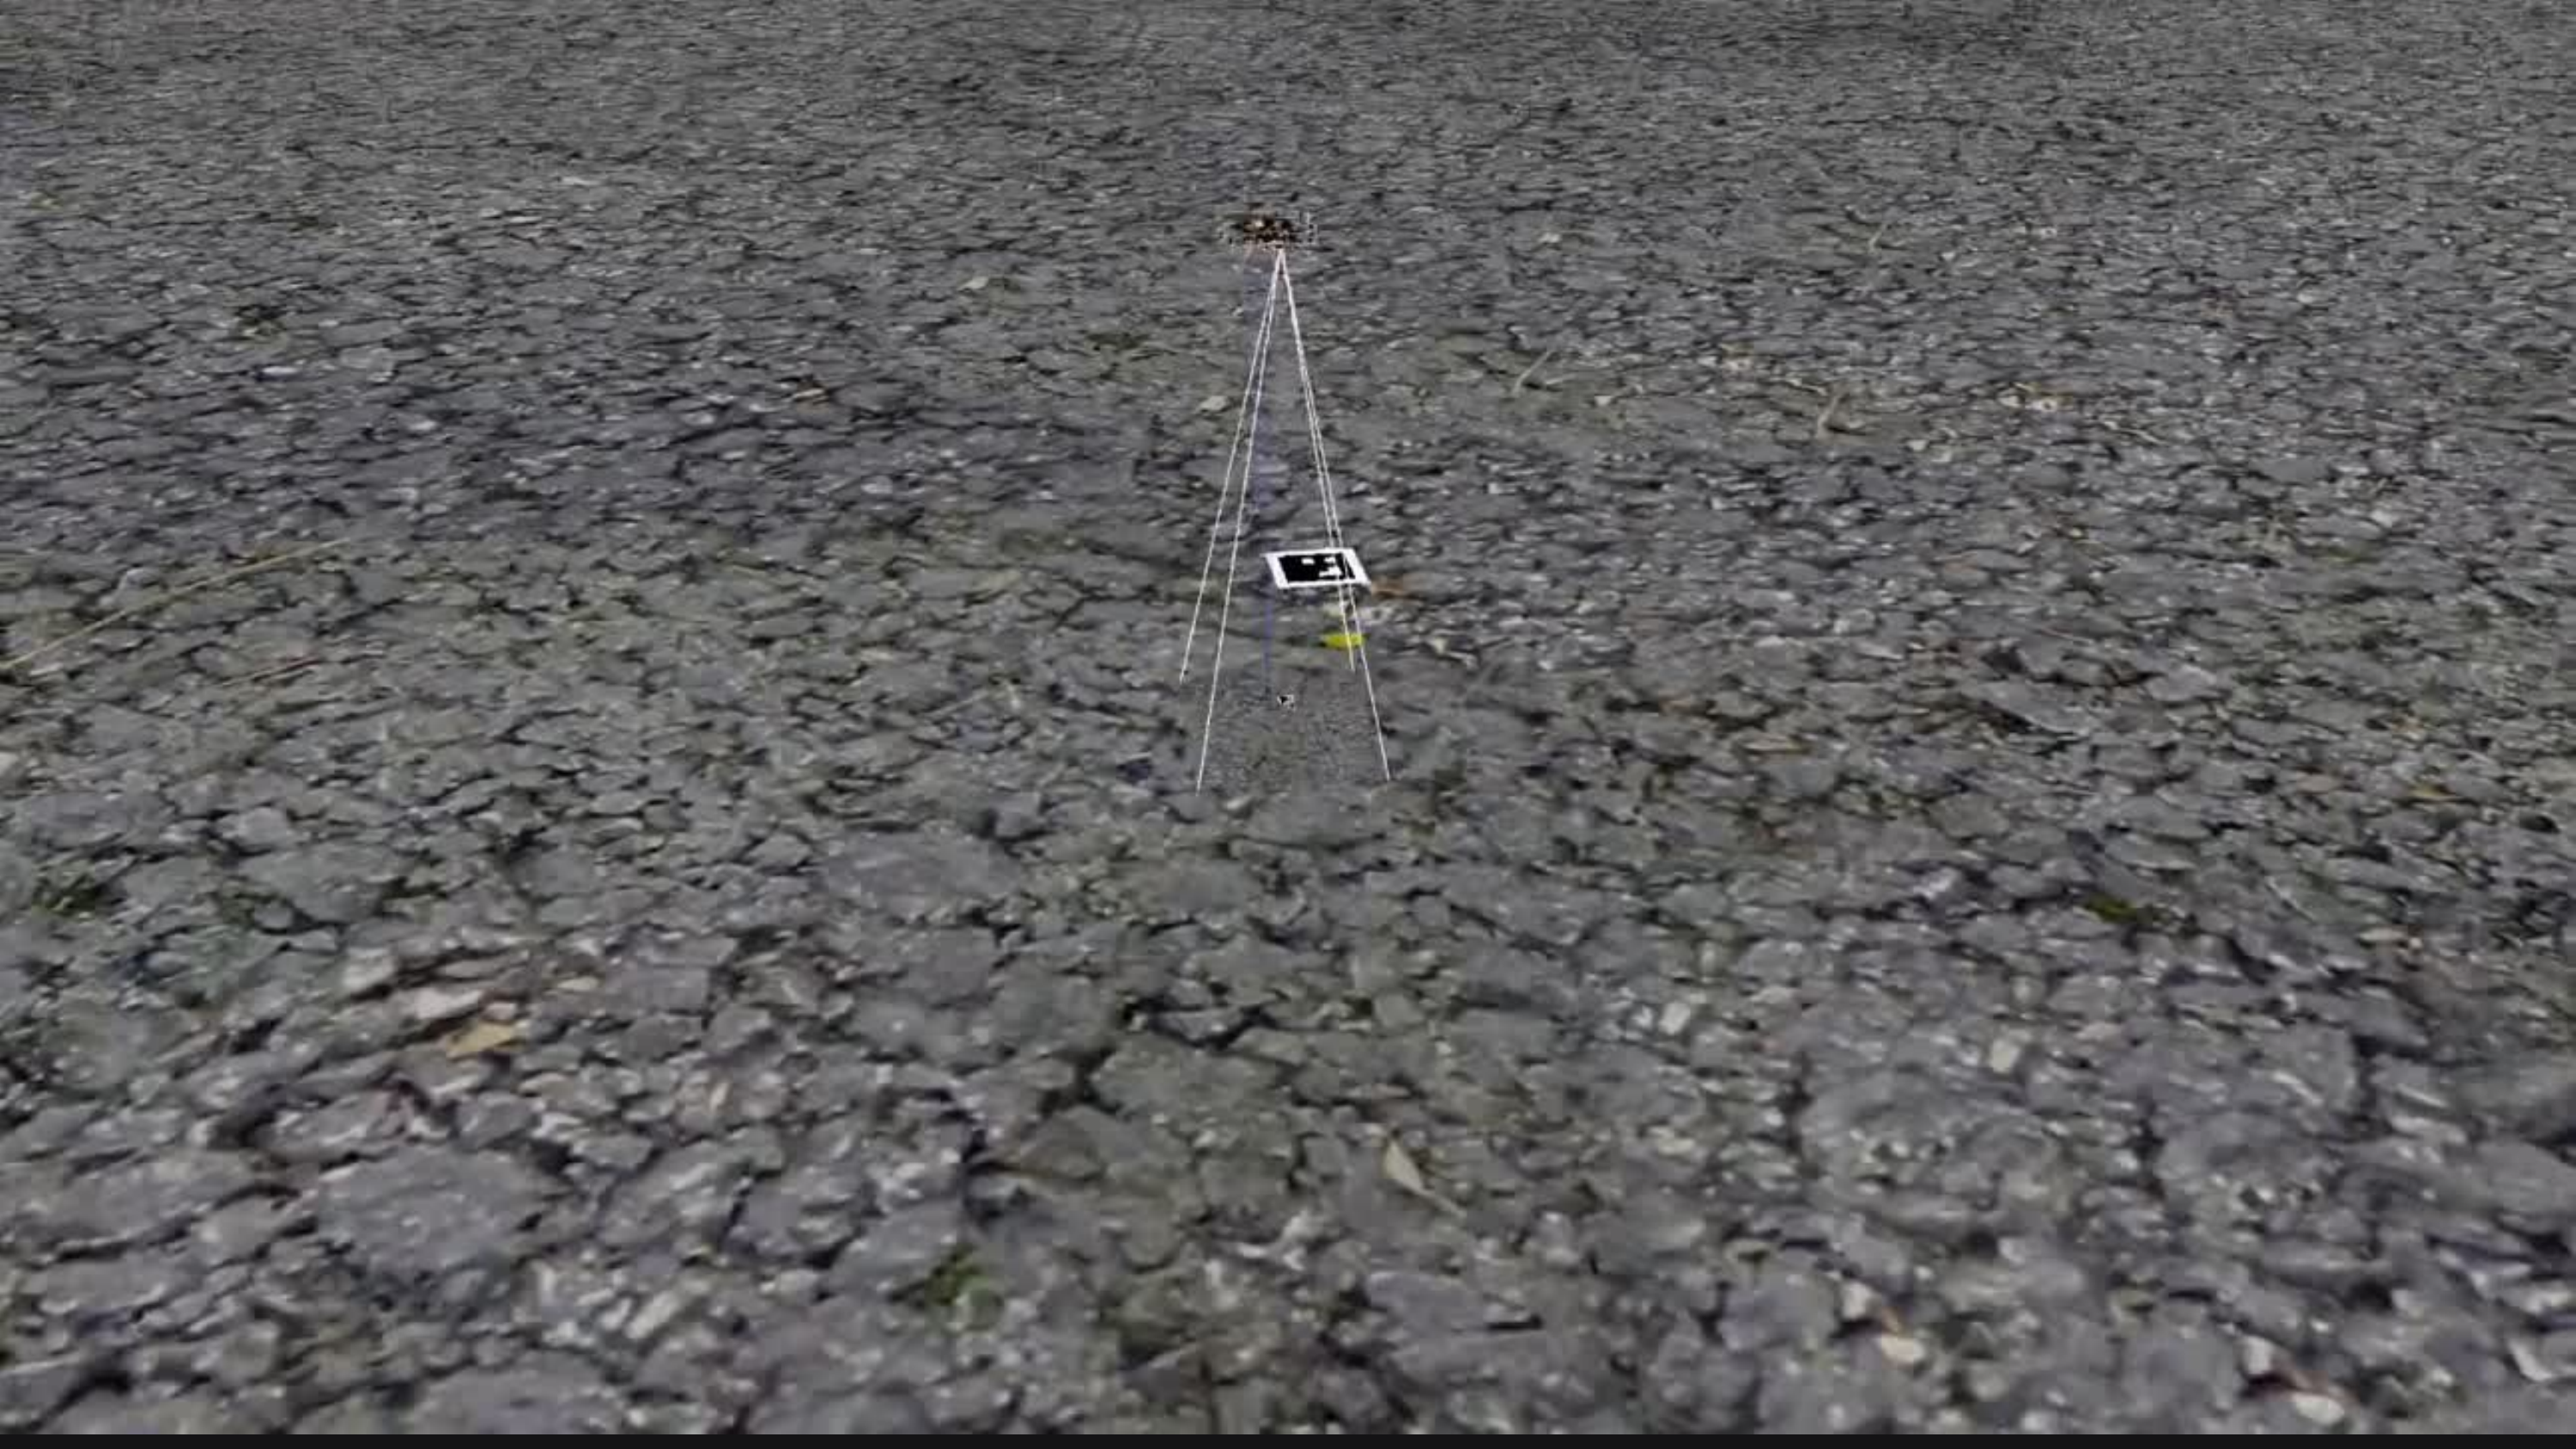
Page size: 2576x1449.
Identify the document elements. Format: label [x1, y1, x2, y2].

text_box [0, 0, 2576, 1435]
